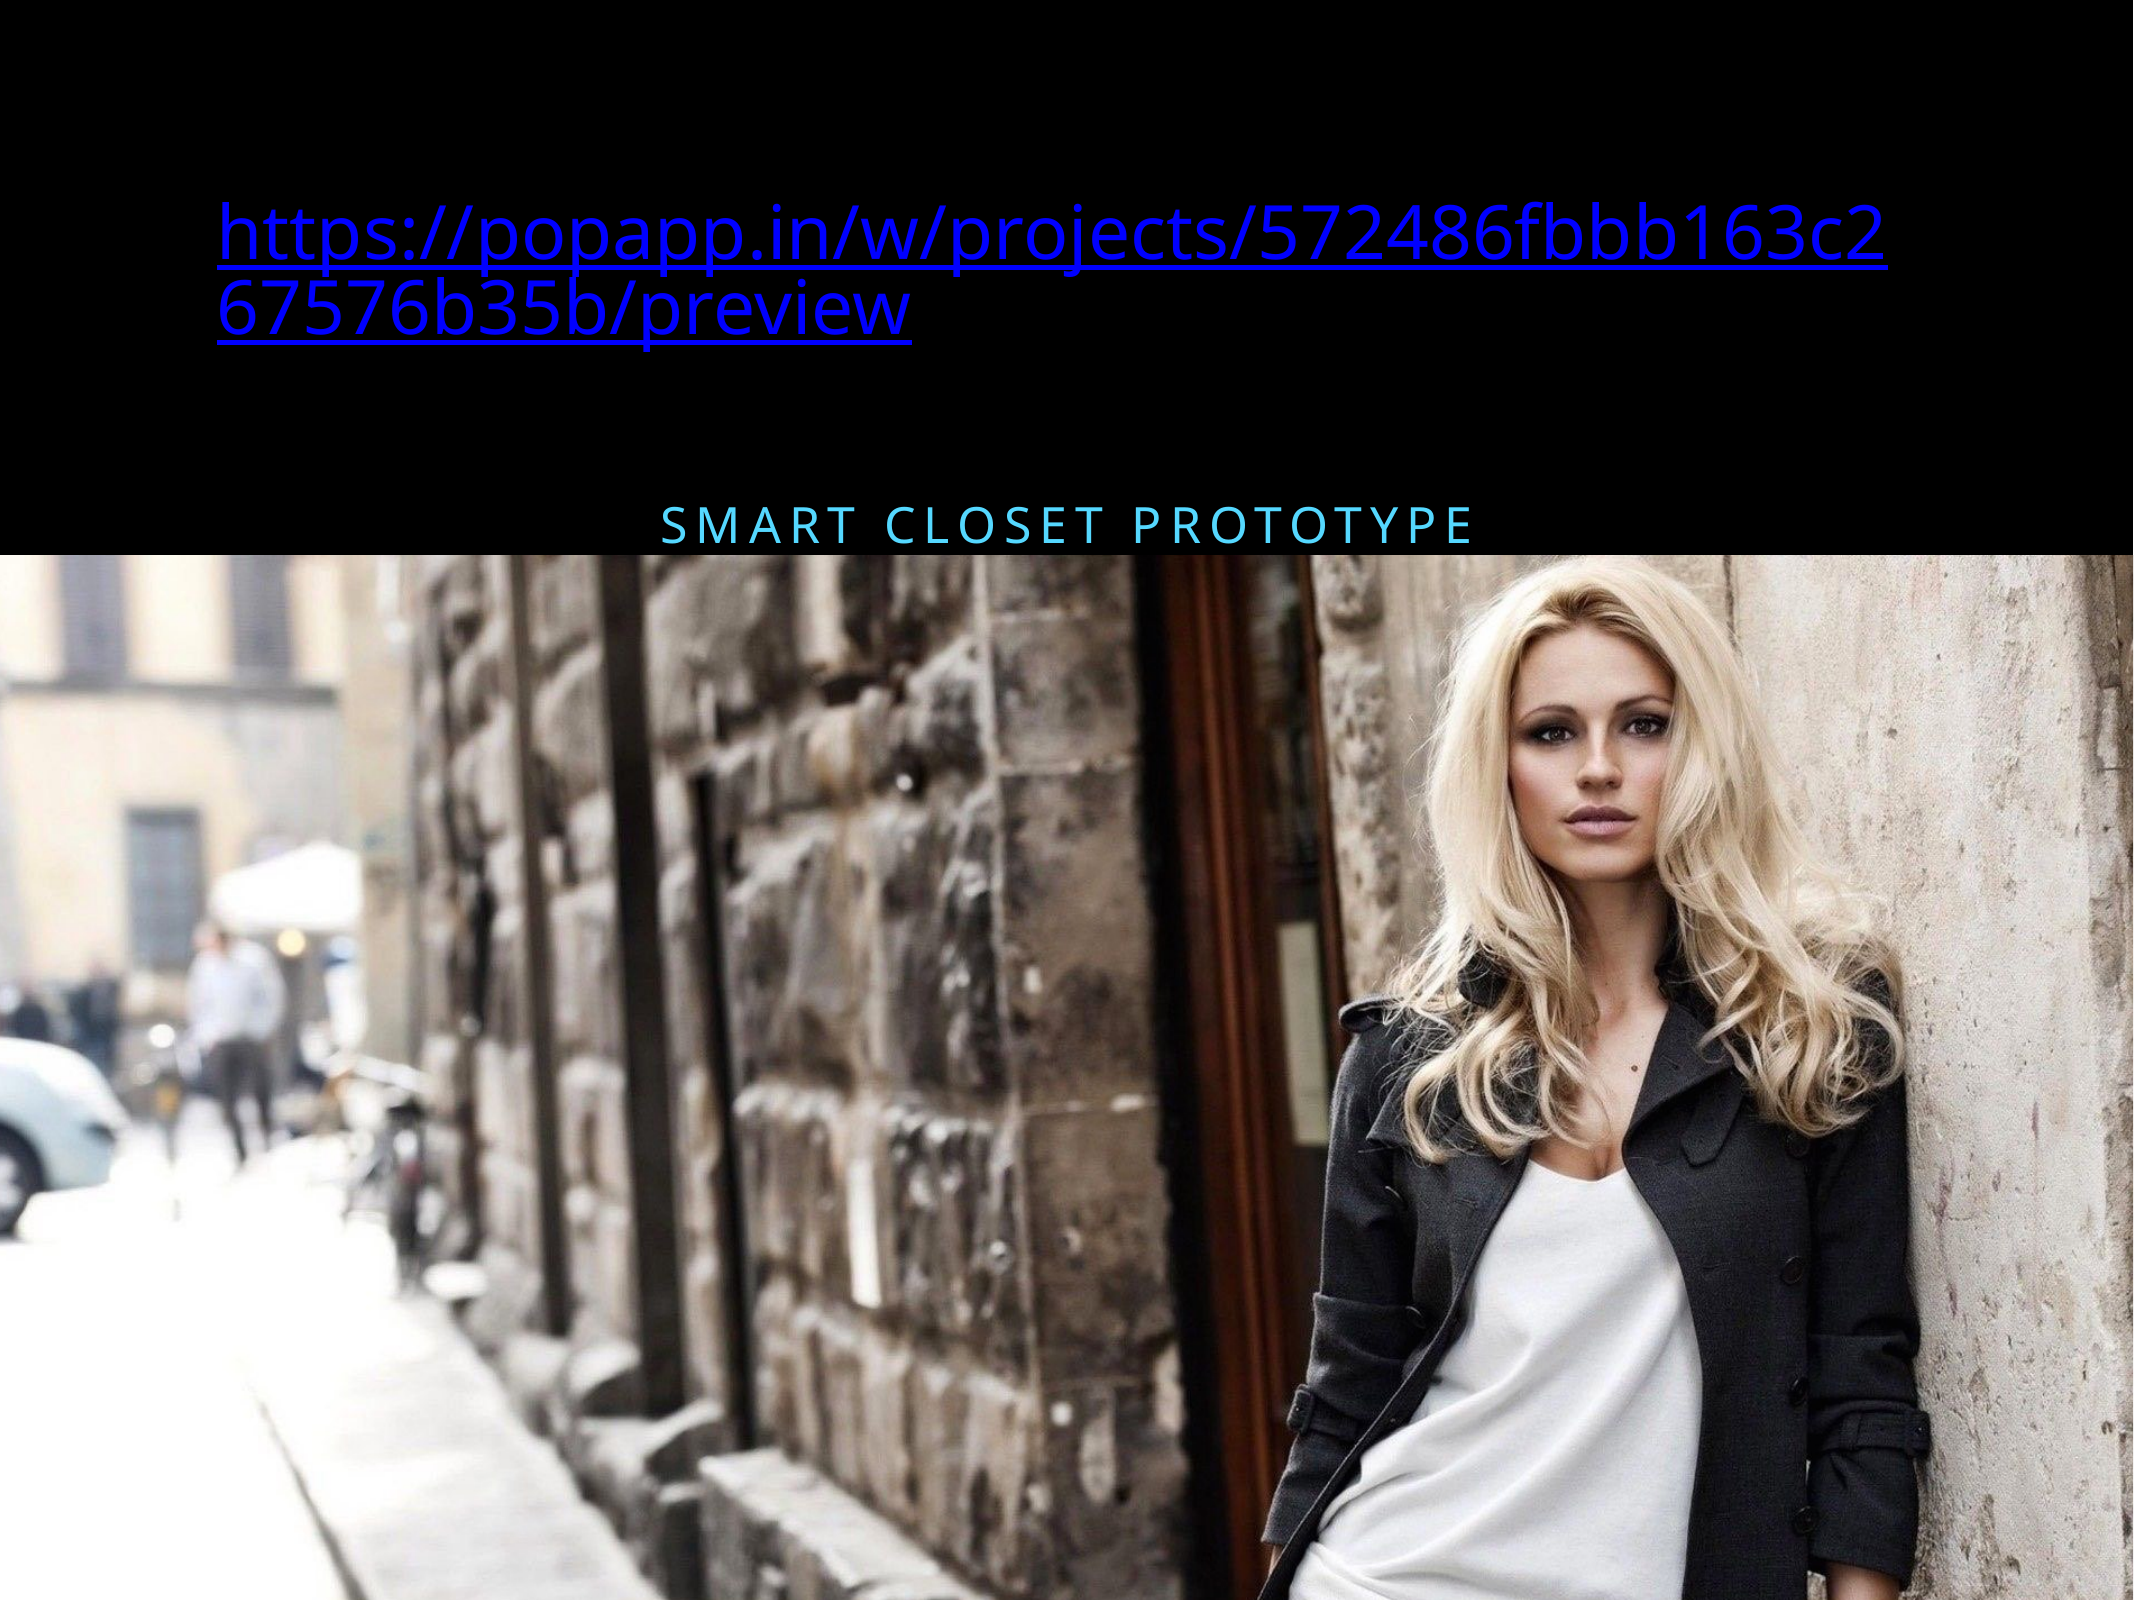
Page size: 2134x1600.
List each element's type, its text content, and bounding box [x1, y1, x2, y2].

list Smart Closet prototype [207, 484, 1926, 555]
picture [0, 555, 2134, 1600]
list https://popapp.in/w/projects/572486fbbb163c267576b35b/preview [207, 118, 1926, 443]
